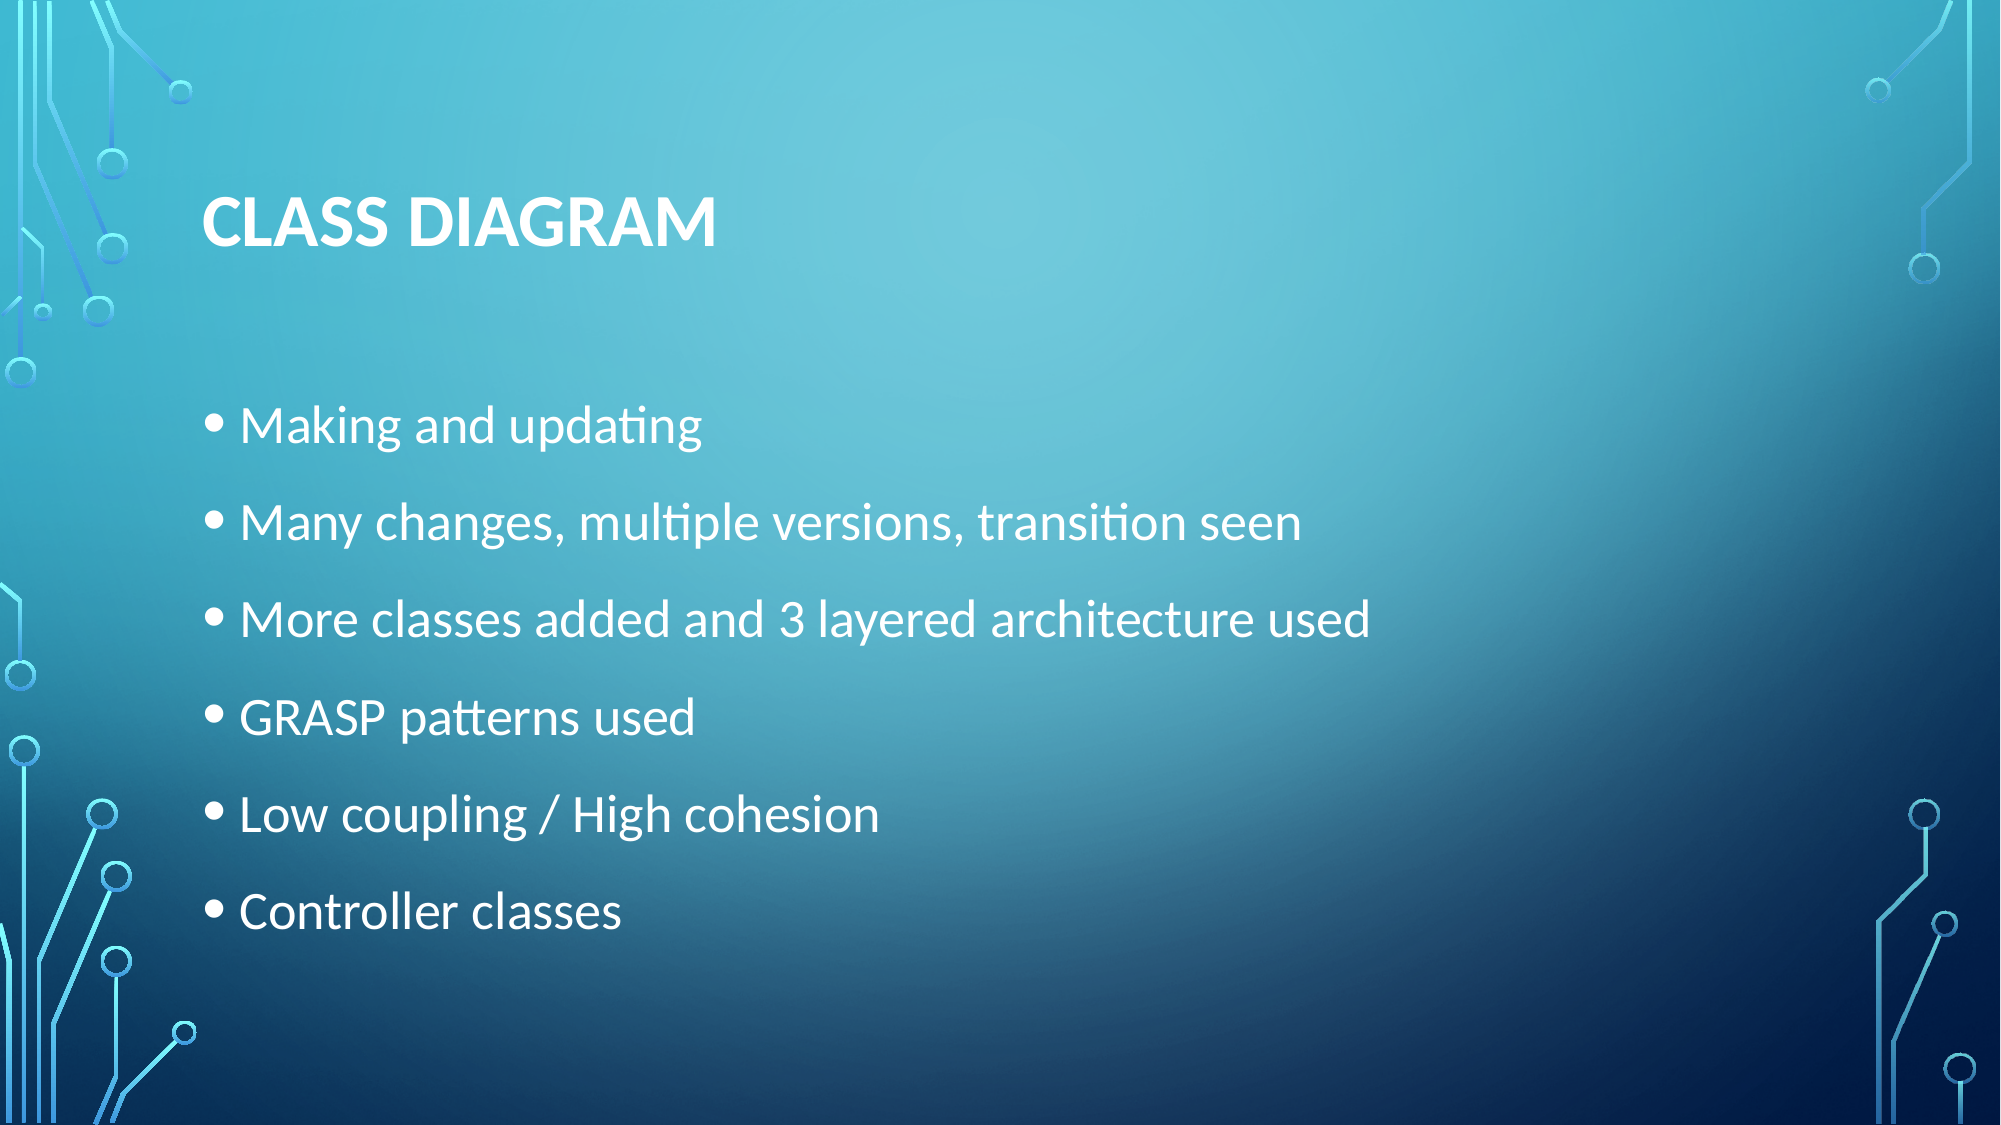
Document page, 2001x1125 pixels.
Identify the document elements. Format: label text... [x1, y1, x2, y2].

title Class Diagram [187, 101, 1813, 344]
list Making and updating Many changes, multiple versions, transition seen More classes added and 3 layered architecture used GRASP patterns used Low coupling / High cohesion Controller classes [187, 369, 1813, 950]
